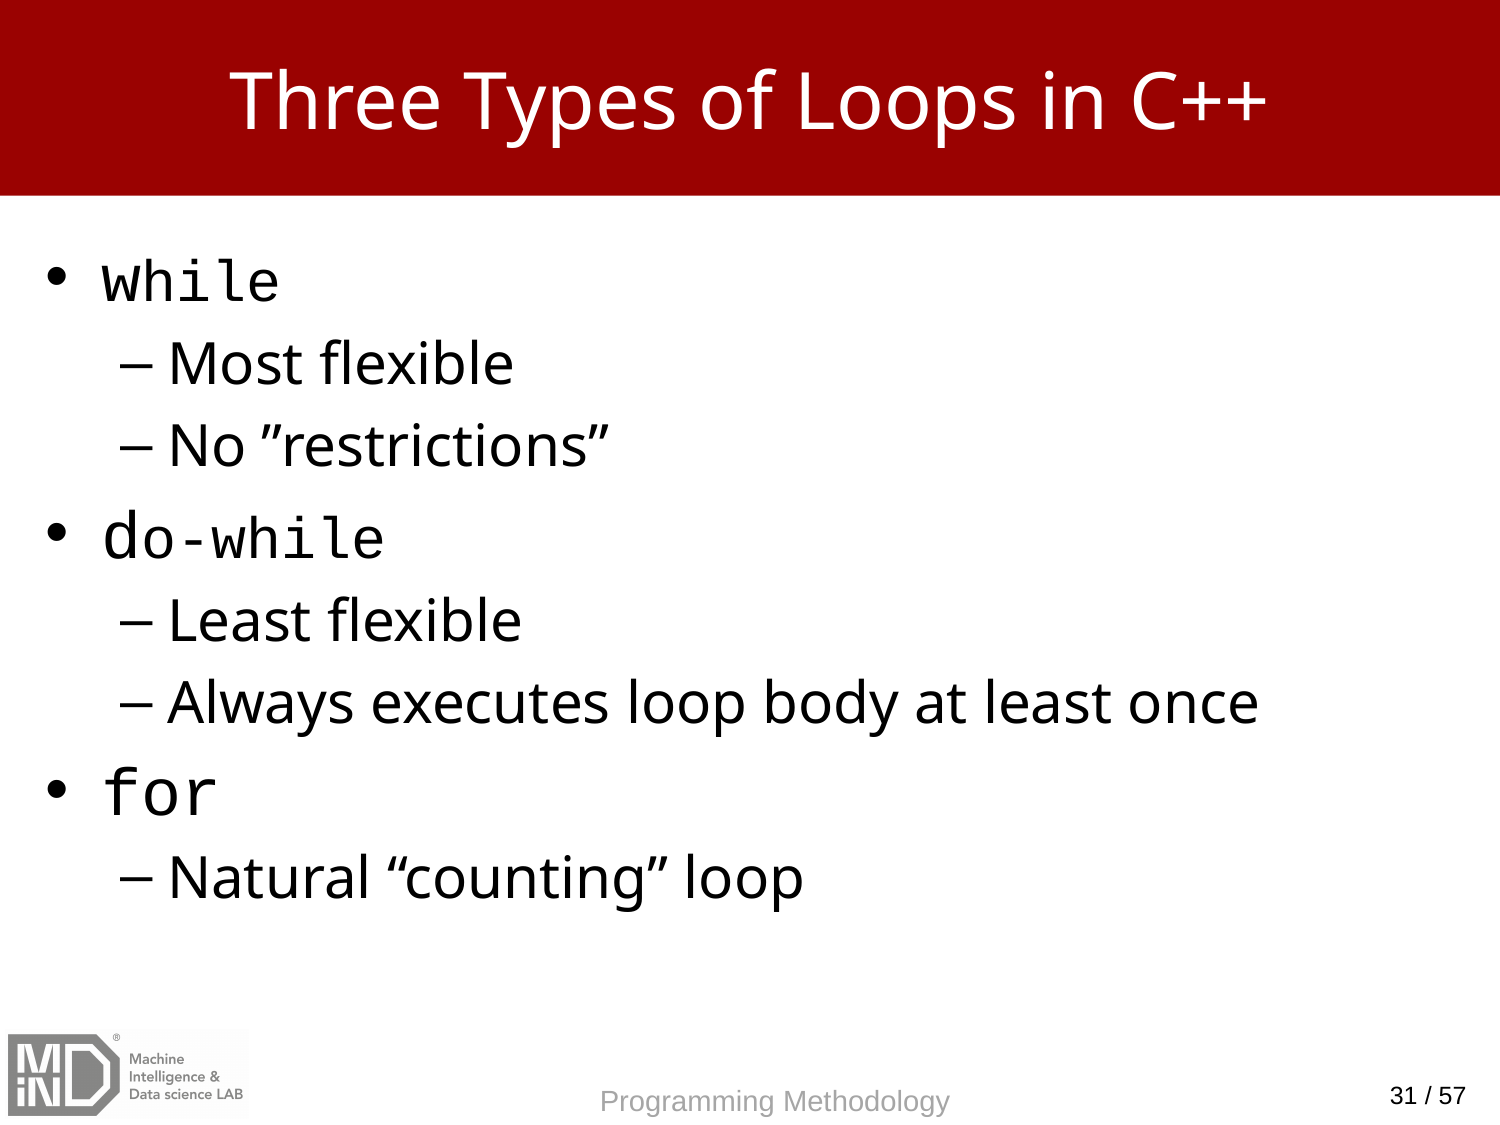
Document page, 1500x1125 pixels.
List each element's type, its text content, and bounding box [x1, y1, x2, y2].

title Three Types of Loops in C++ [0, 0, 1500, 196]
list while Most flexible No ”restrictions” do-while Least flexible Always executes loop body at least once for Natural “counting” loop [30, 227, 1459, 1005]
slide_number 31 / 57 [1144, 1064, 1482, 1125]
picture [5, 1029, 249, 1119]
